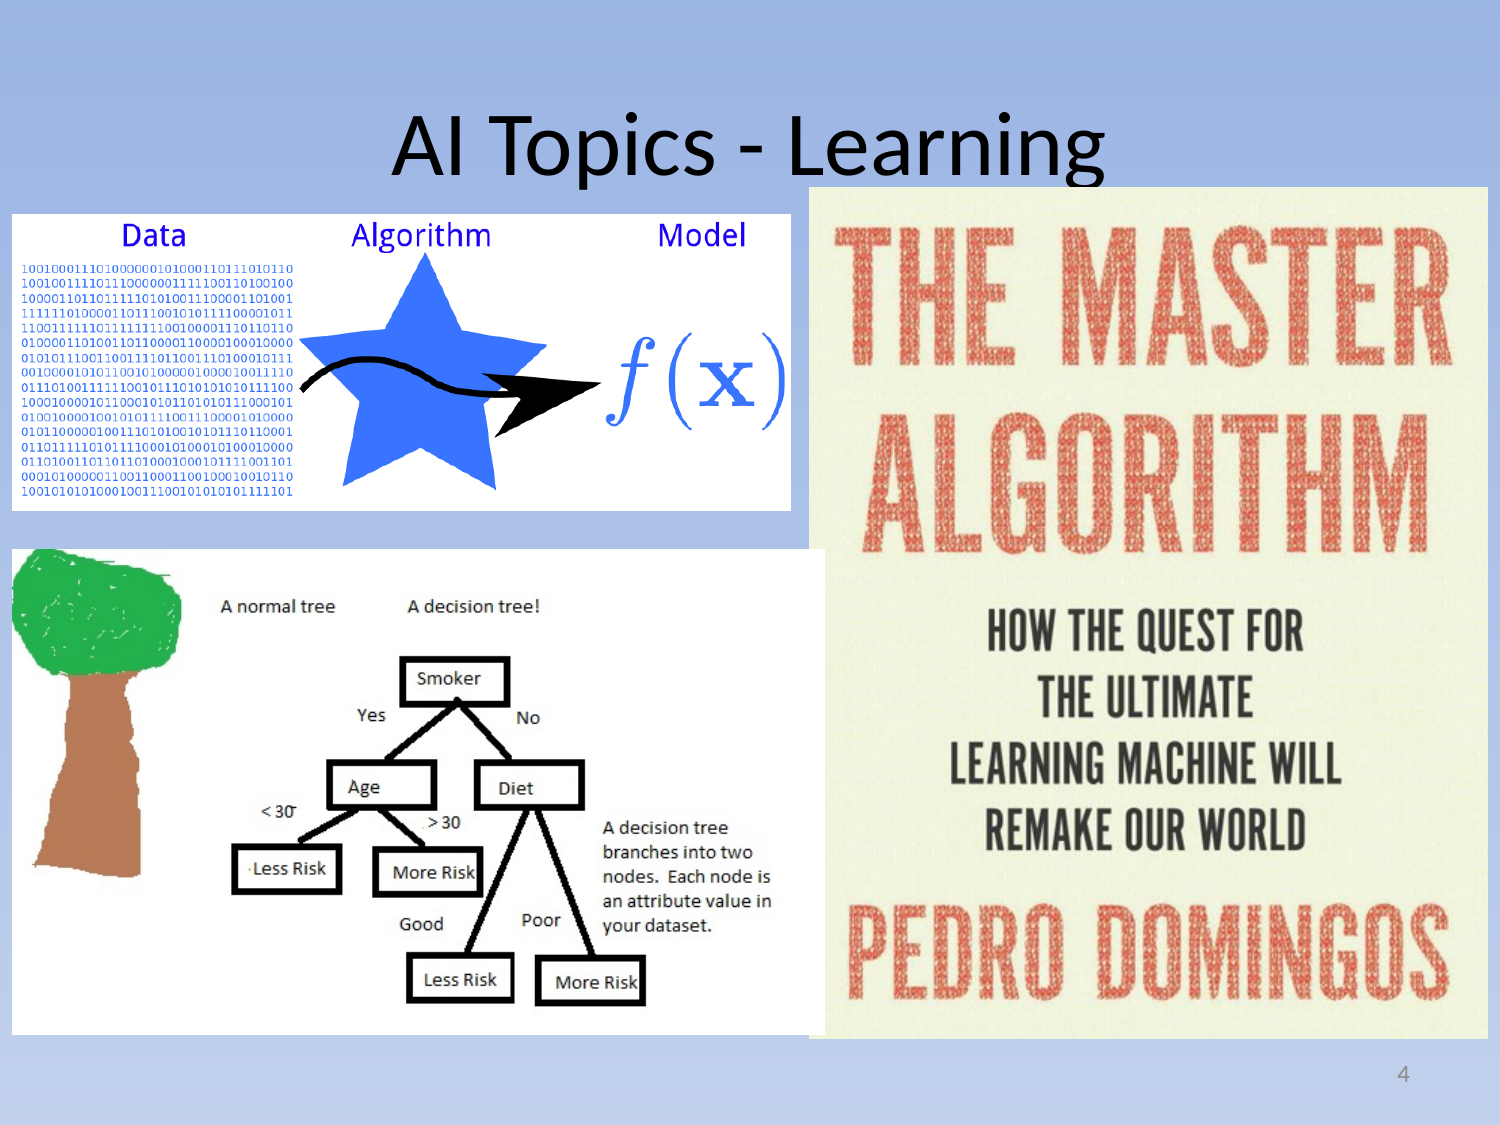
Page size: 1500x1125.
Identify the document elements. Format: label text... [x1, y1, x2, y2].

picture [12, 186, 1488, 1039]
list Learning [75, 262, 804, 548]
title AI Topics - Learning [75, 45, 1425, 233]
slide_number 4 [1074, 1046, 1425, 1103]
picture [12, 213, 791, 511]
